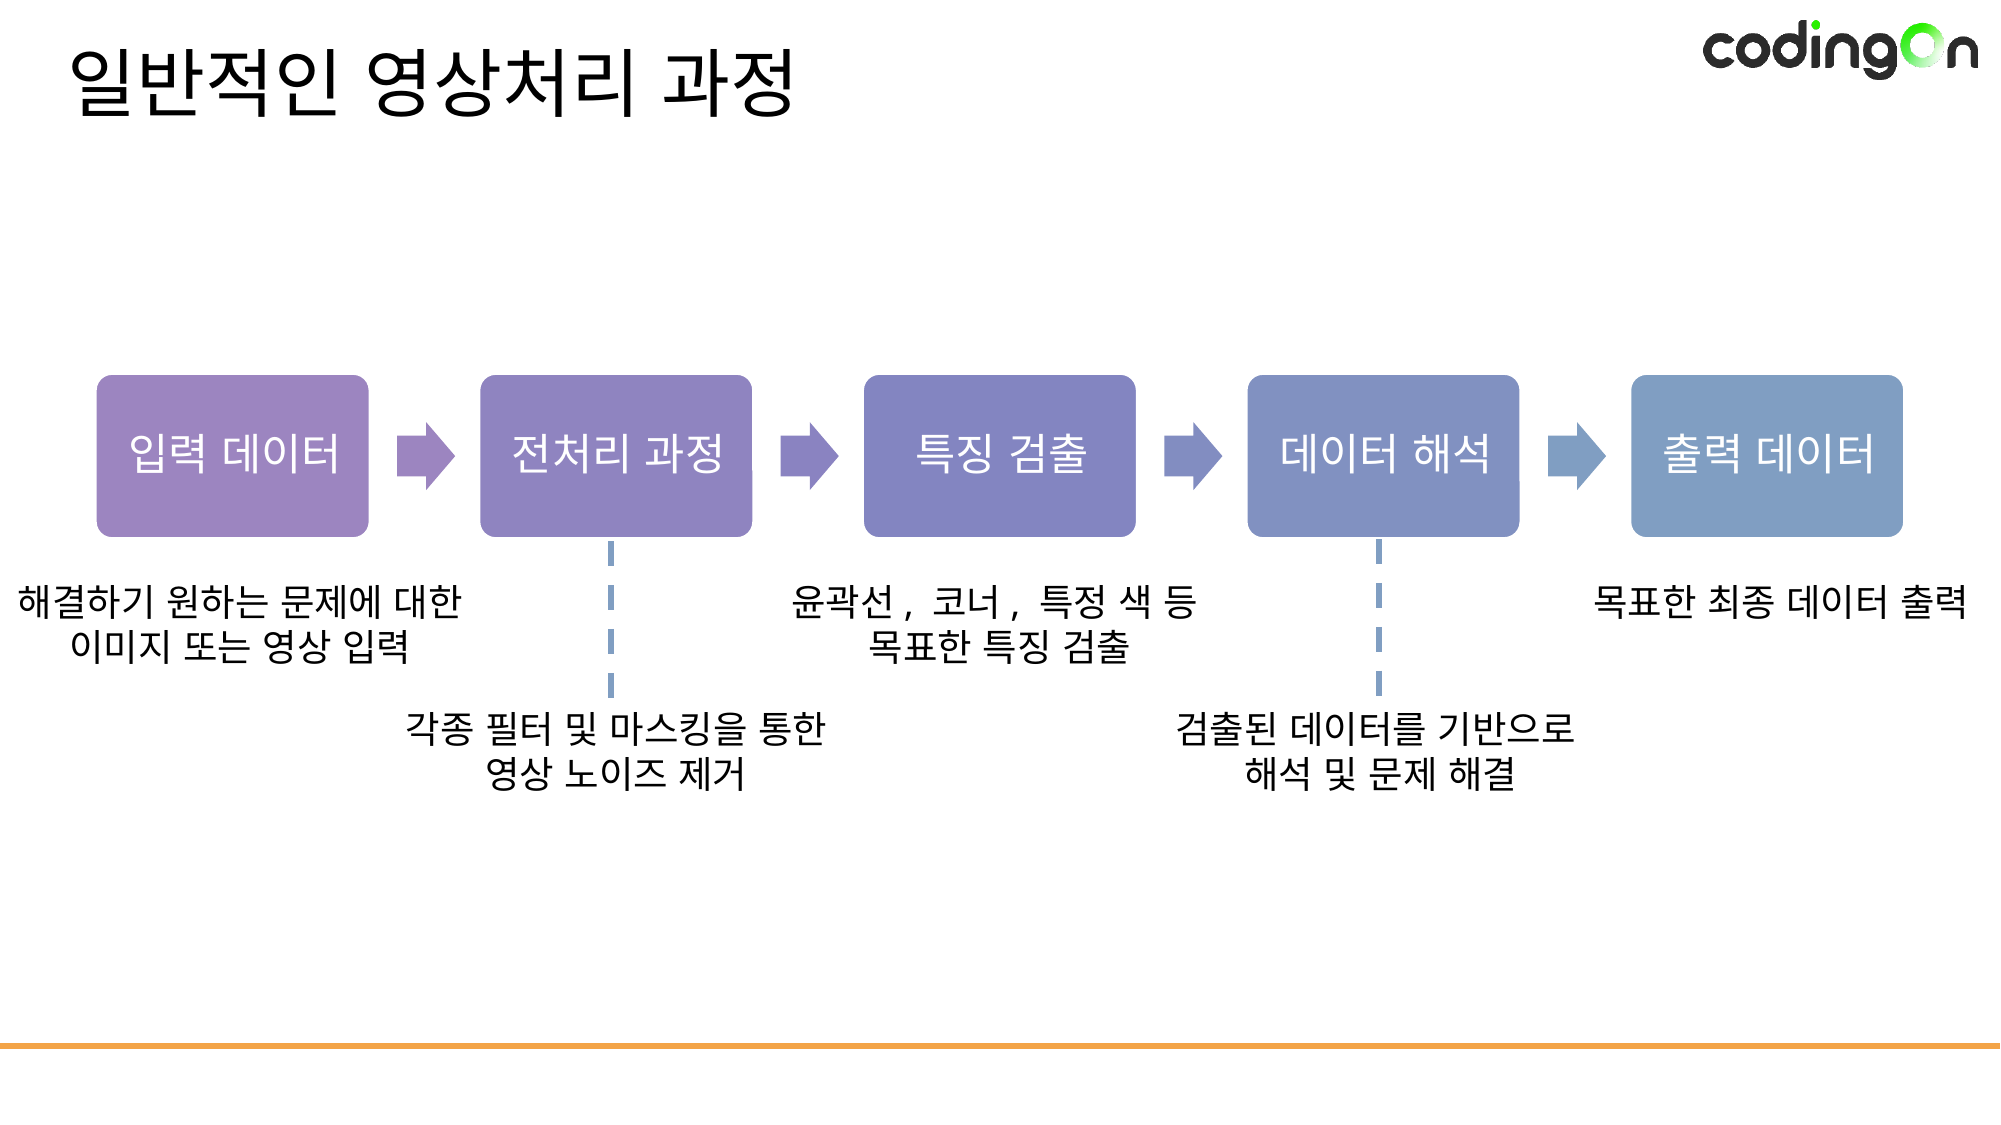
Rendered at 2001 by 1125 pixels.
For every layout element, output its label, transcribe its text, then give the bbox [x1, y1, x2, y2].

text_box 목표한 최종 데이터 출력 [1906, 571, 1985, 632]
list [94, 212, 1906, 700]
text_box 해결하기 원하는 문제에 대한 이미지 또는 영상 입력 [2, 571, 94, 677]
picture [1703, 20, 1978, 80]
text_box 검출된 데이터를 기반으로 해석 및 문제 해결 [1160, 700, 1602, 804]
title 일반적인 영상처리 과정 [52, 17, 1492, 157]
text_box 각종 필터 및 마스킹을 통한 영상 노이즈 제거 [391, 700, 853, 804]
